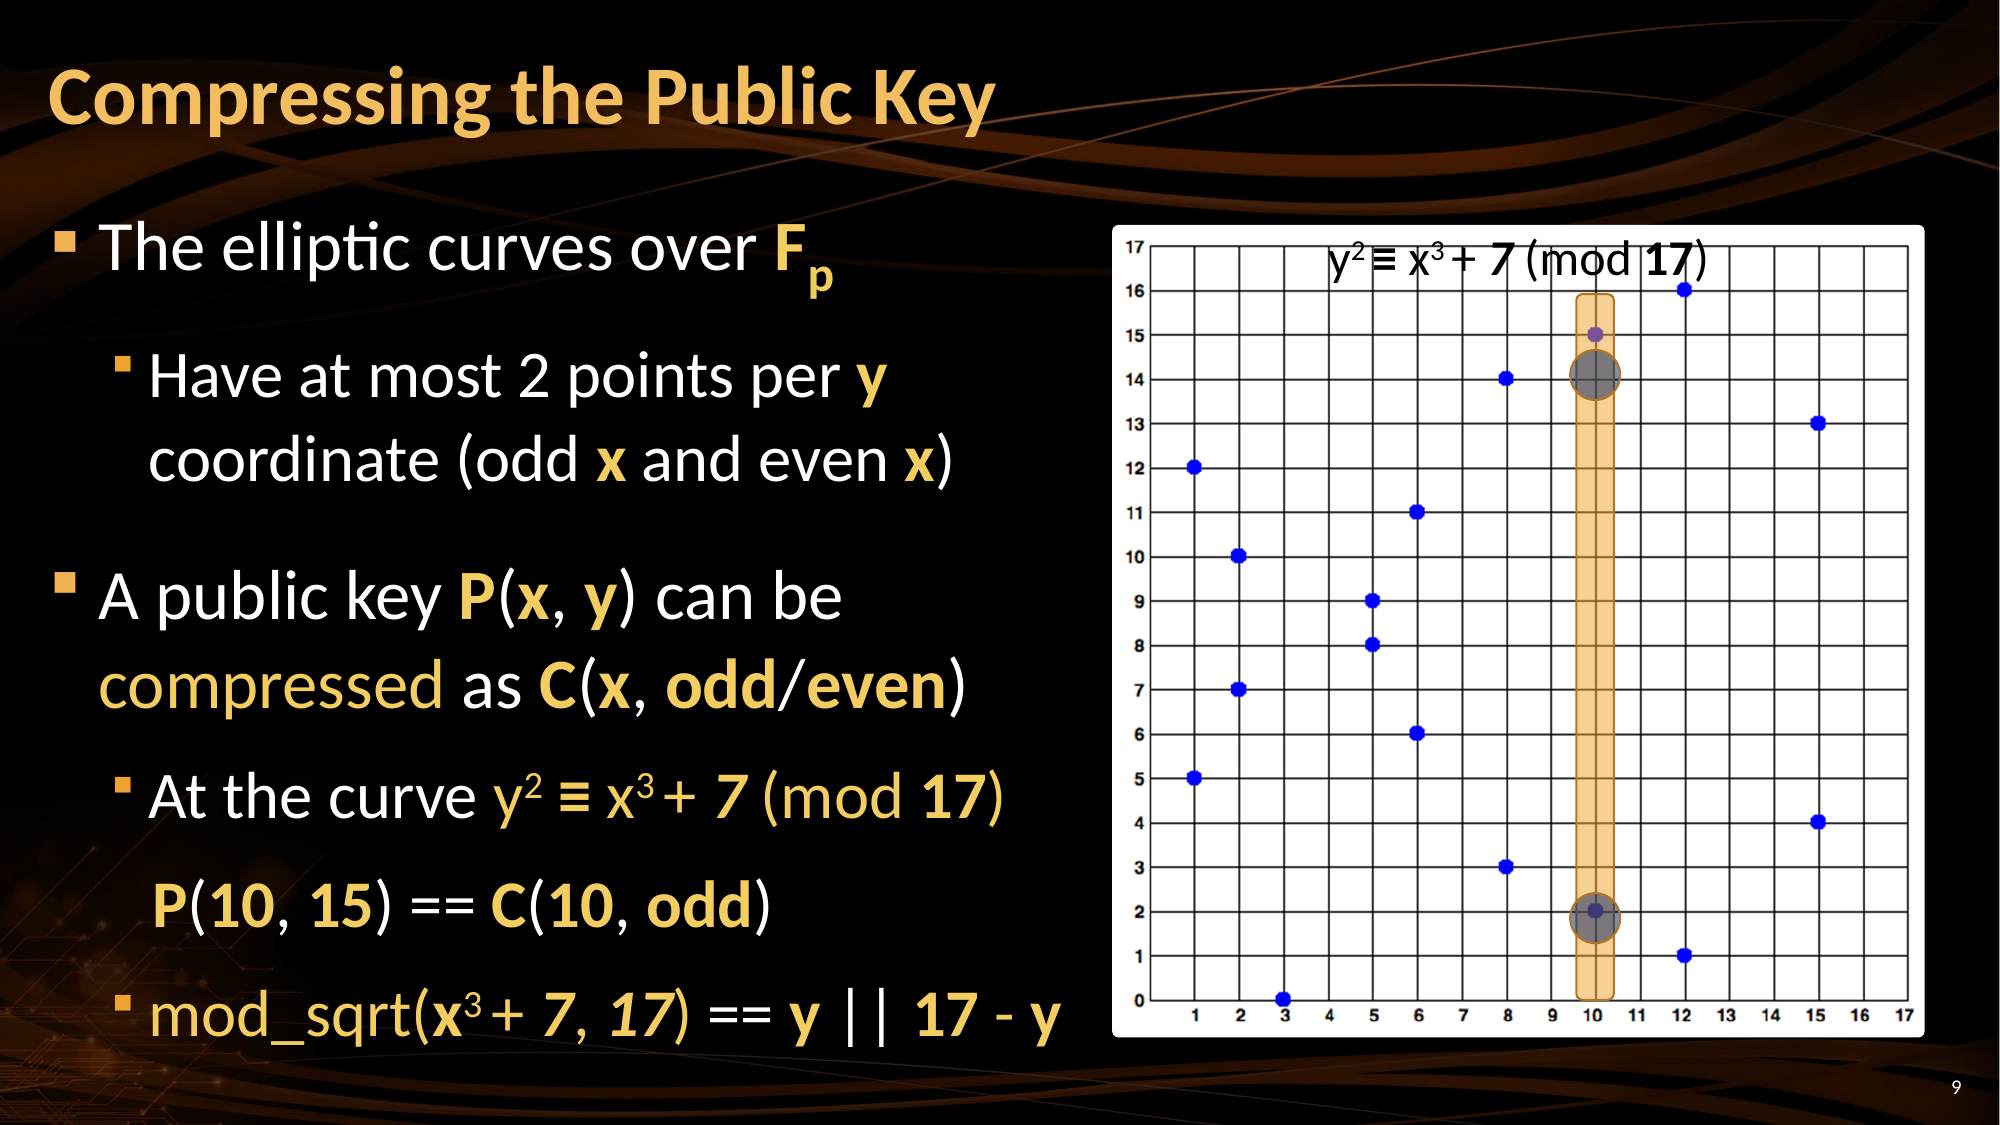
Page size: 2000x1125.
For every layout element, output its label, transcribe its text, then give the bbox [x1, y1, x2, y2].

title Compressing the Public Key [30, 6, 1602, 189]
slide_number 9 [1897, 1070, 1968, 1103]
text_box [1112, 218, 1925, 1038]
picture [0, 0, 2000, 1125]
list The elliptic curves over Fp Have at most 2 points per y coordinate (odd x and even x) A public key P(x, y) can be compressed as C(x, odd/even) At the curve y2 ≡ x3 + 7 (mod 17) P(10, 15) == C(10, odd) mod_sqrt(x3 + 7, 17) == y || 17 - y [30, 189, 1087, 1103]
